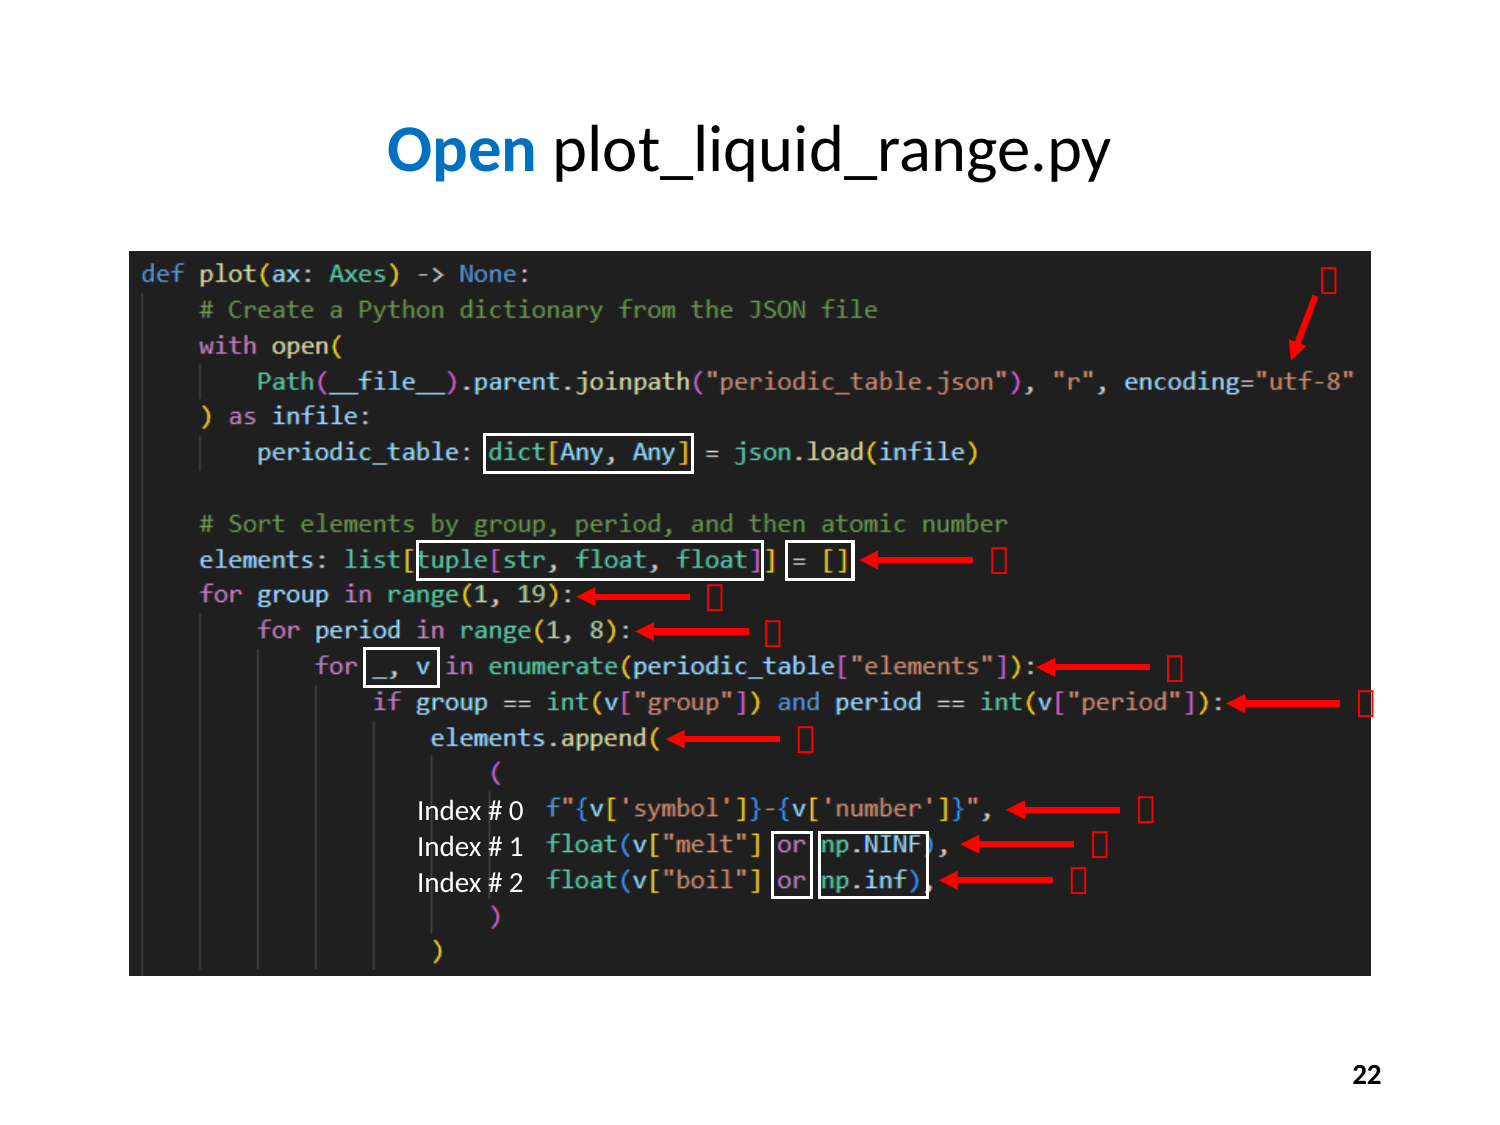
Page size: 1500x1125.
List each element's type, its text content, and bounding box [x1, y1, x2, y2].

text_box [1036, 637, 1212, 699]
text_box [665, 708, 843, 769]
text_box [1290, 250, 1366, 361]
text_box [1226, 672, 1403, 734]
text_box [859, 529, 1037, 591]
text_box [360, 784, 539, 906]
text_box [1006, 778, 1183, 840]
picture [129, 251, 1371, 977]
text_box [635, 602, 810, 664]
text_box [576, 566, 752, 627]
slide_number 22 [1059, 1042, 1397, 1103]
title Open plot_liquid_range.py [103, 59, 1397, 241]
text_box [960, 813, 1137, 874]
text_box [938, 849, 1116, 910]
